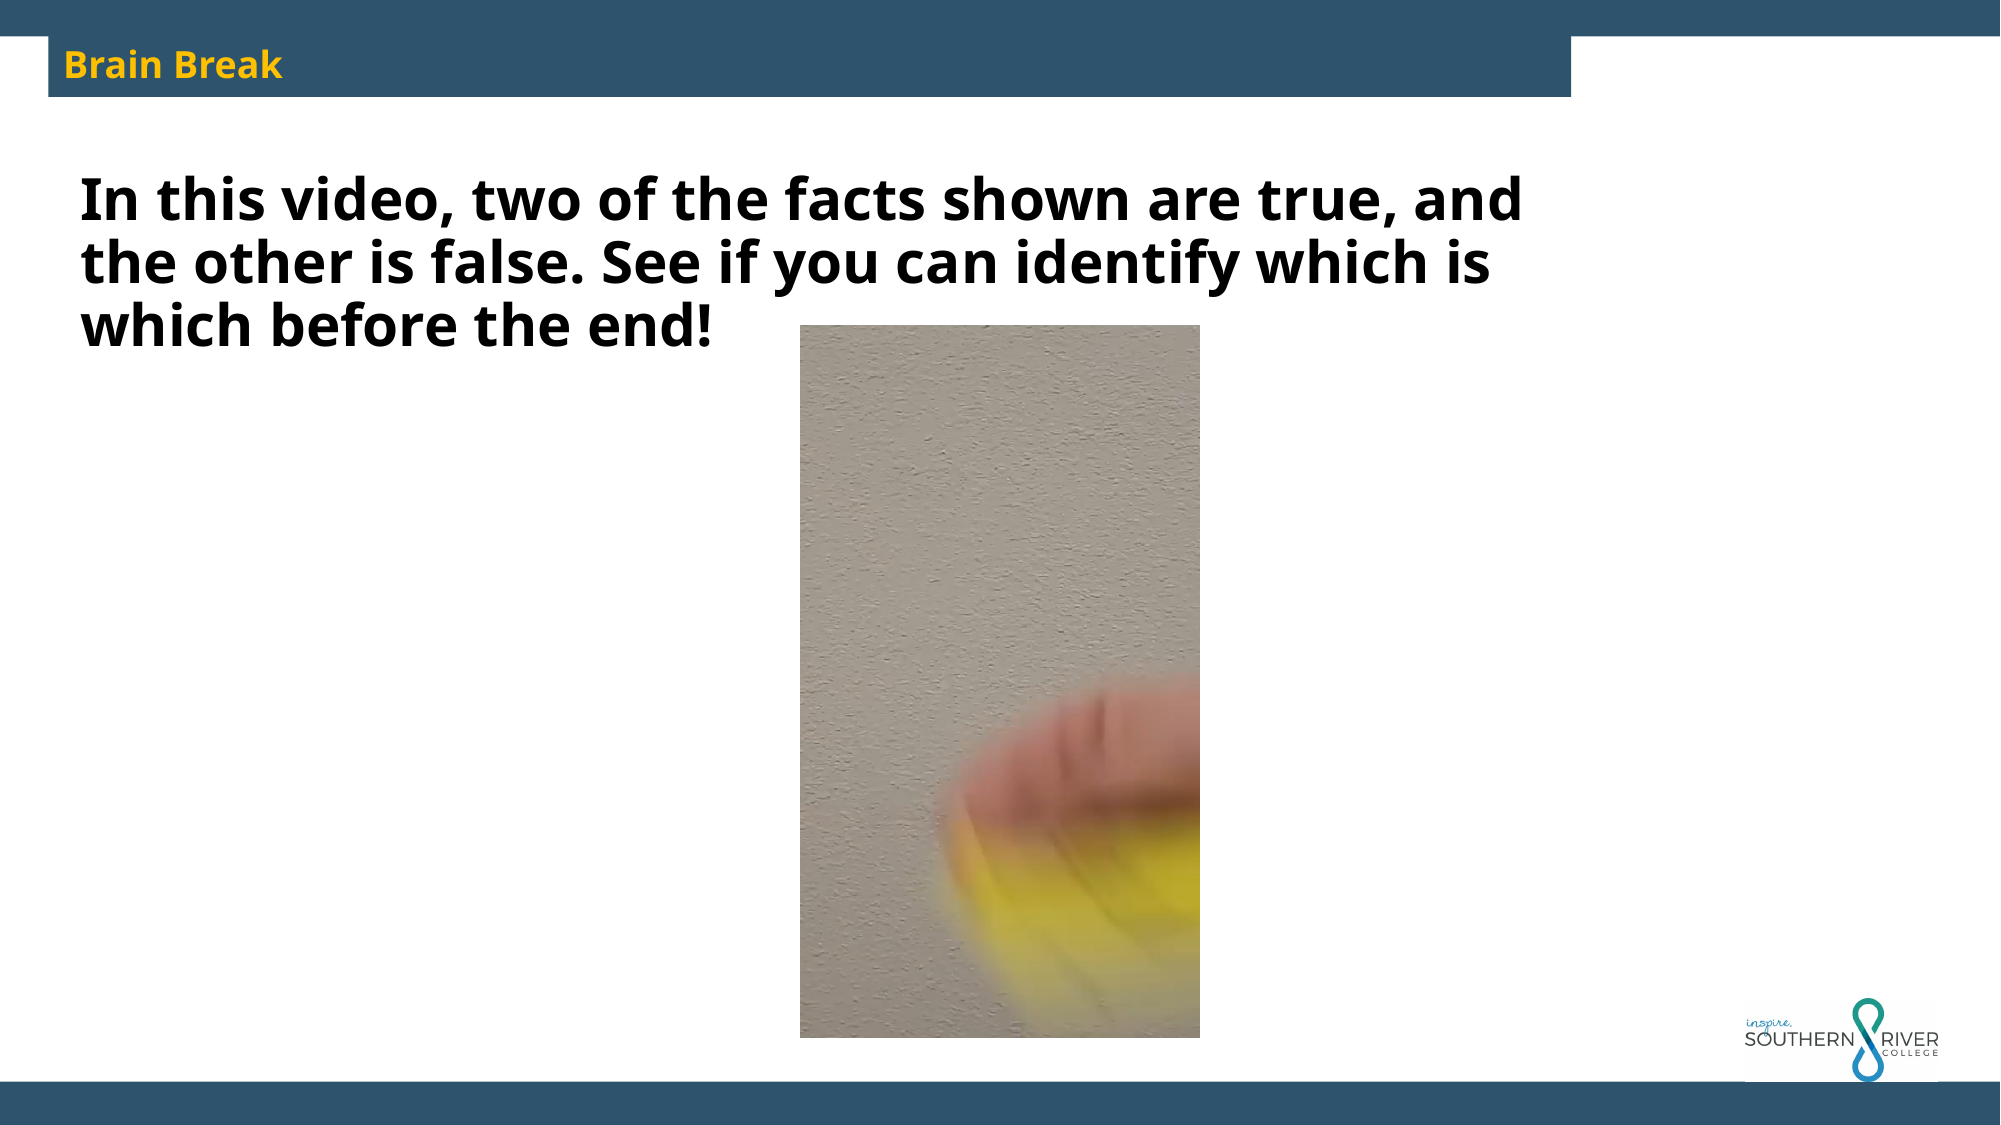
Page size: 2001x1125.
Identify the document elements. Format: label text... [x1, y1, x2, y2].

list In this video, two of the facts shown are true, and the other is false. See if you can identify which is which before the end! [65, 162, 1555, 487]
list Brain Break [48, 35, 1572, 97]
picture [1745, 998, 1938, 1082]
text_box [799, 324, 1201, 1039]
